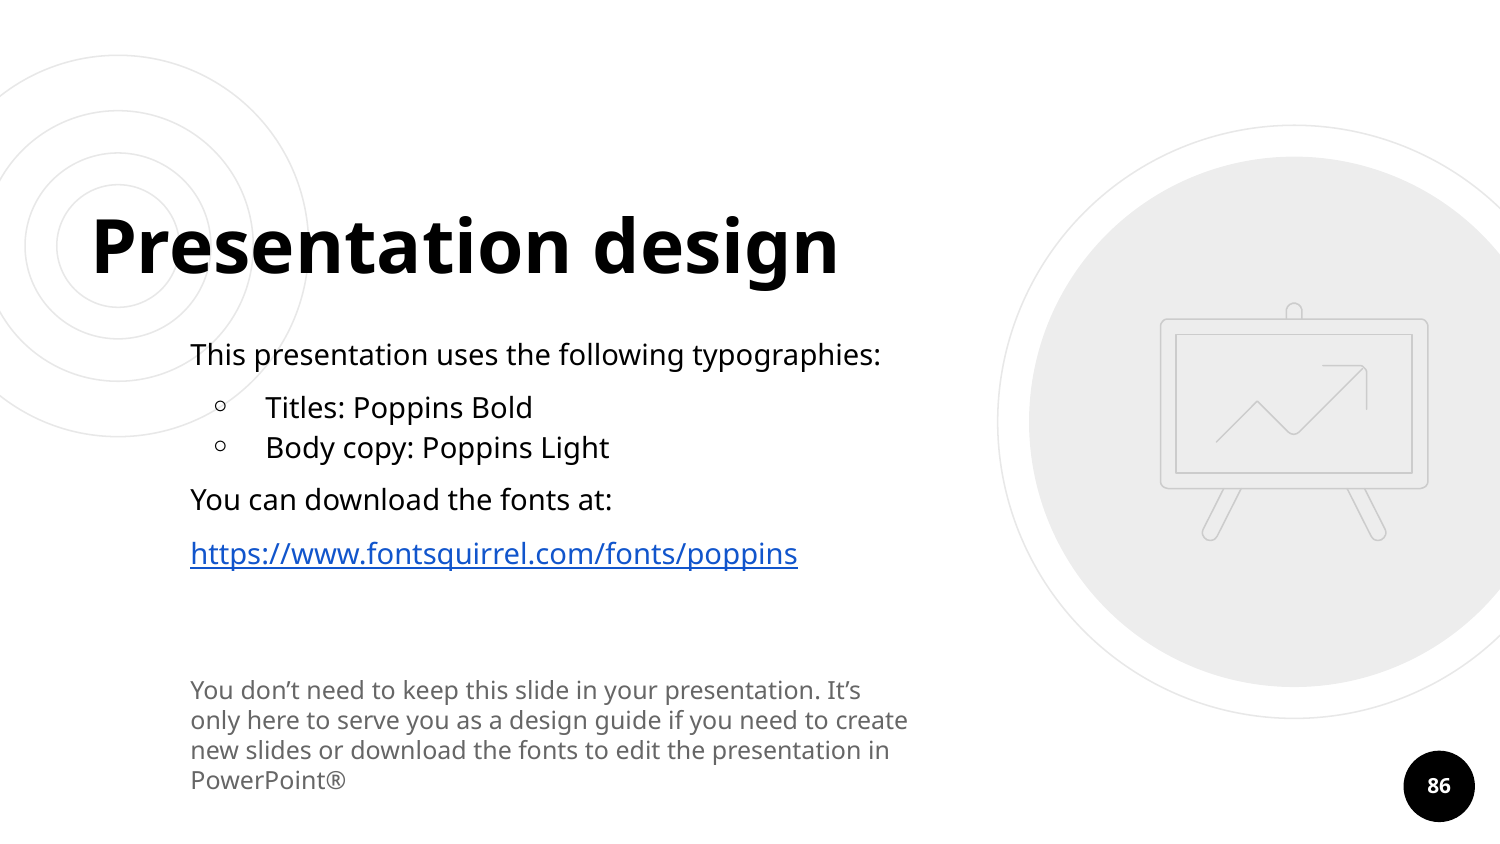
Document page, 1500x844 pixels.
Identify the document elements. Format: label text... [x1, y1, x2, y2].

text_box You don’t need to keep this slide in your presentation. It’s only here to serve you as a design guide if you need to create new slides or download the fonts to edit the presentation in PowerPoint® [175, 659, 932, 748]
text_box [1160, 302, 1428, 541]
title Presentation design [75, 191, 932, 304]
list This presentation uses the following typographies: Titles: Poppins Bold Body copy: Poppins Light You can download the fonts at: https://www.fontsquirrel.com/fonts/poppins [175, 321, 932, 659]
slide_number 86 [1403, 750, 1475, 823]
